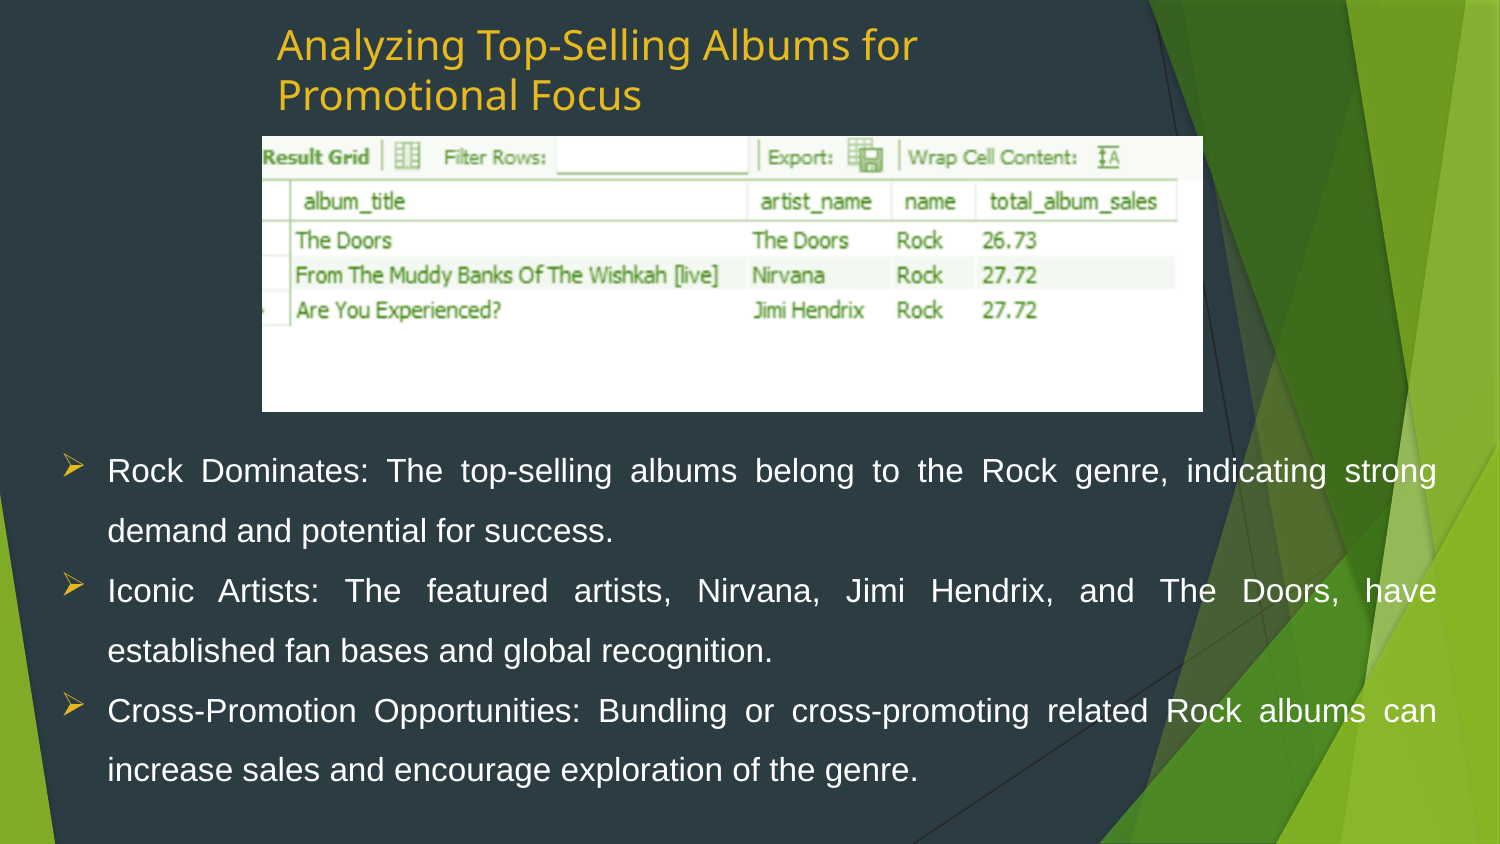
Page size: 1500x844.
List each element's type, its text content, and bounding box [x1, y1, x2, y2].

text_box Analyzing Top-Selling Albums for Promotional Focus [262, 10, 1175, 126]
text_box Rock Dominates: The top-selling albums belong to the Rock genre, indicating strong demand and potential for success. Iconic Artists: The featured artists, Nirvana, Jimi Hendrix, and The Doors, have established fan bases and global recognition. Cross-Promotion Opportunities: Bundling or cross-promoting related Rock albums can increase sales and encourage exploration of the genre. [45, 421, 1455, 796]
picture [261, 136, 1203, 413]
